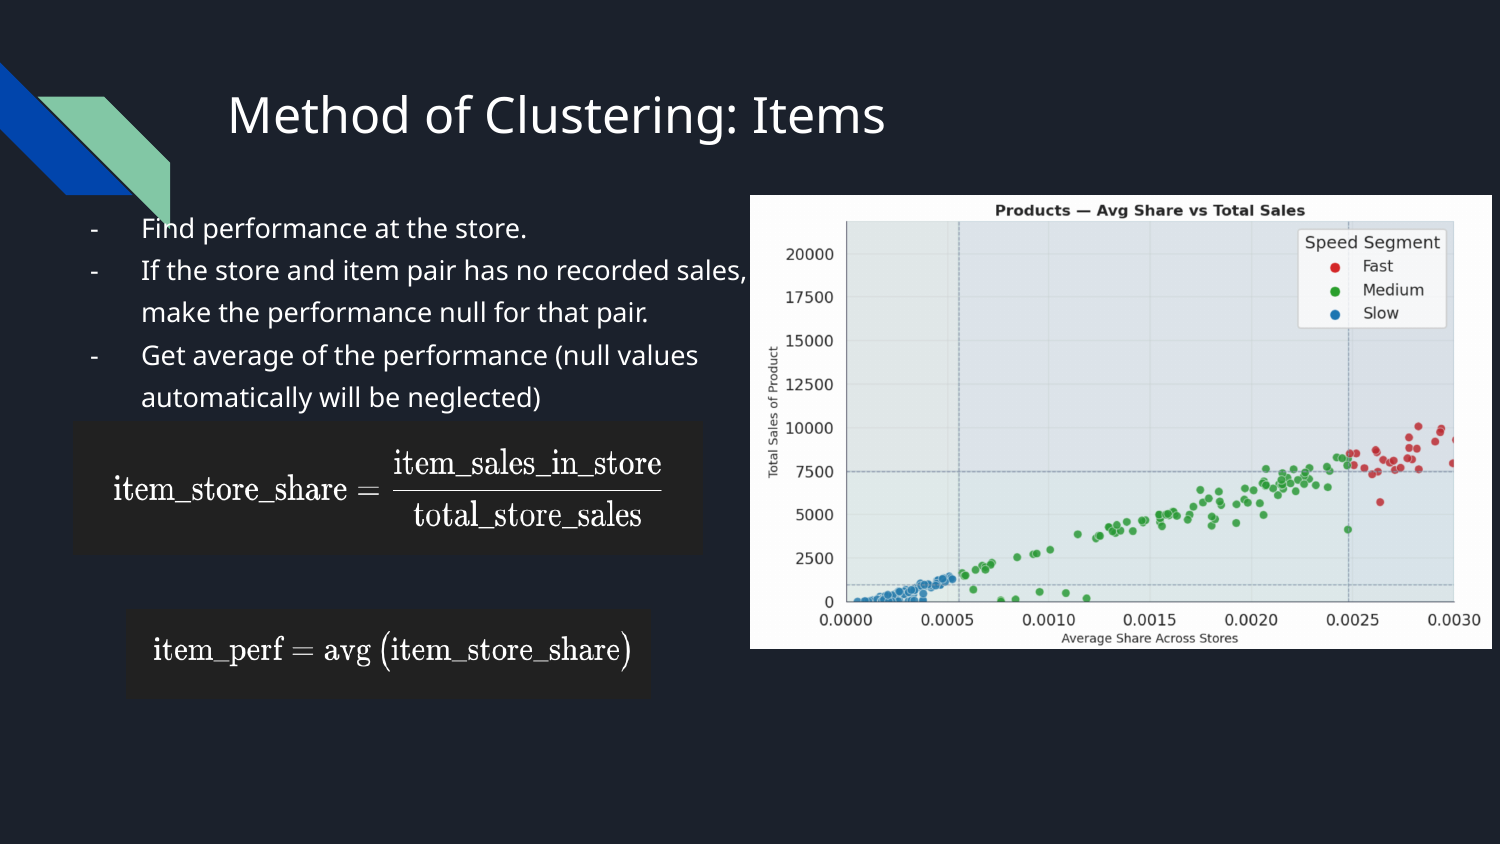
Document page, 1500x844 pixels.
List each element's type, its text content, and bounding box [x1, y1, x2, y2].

picture [749, 194, 1492, 649]
list Find performance at the store. If the store and item pair has no recorded sales, make the performance null for that pair. Get average of the performance (null values automatically will be neglected) [51, 189, 765, 750]
picture [73, 421, 703, 556]
picture [126, 609, 651, 699]
title Method of Clustering: Items [212, 64, 1368, 193]
